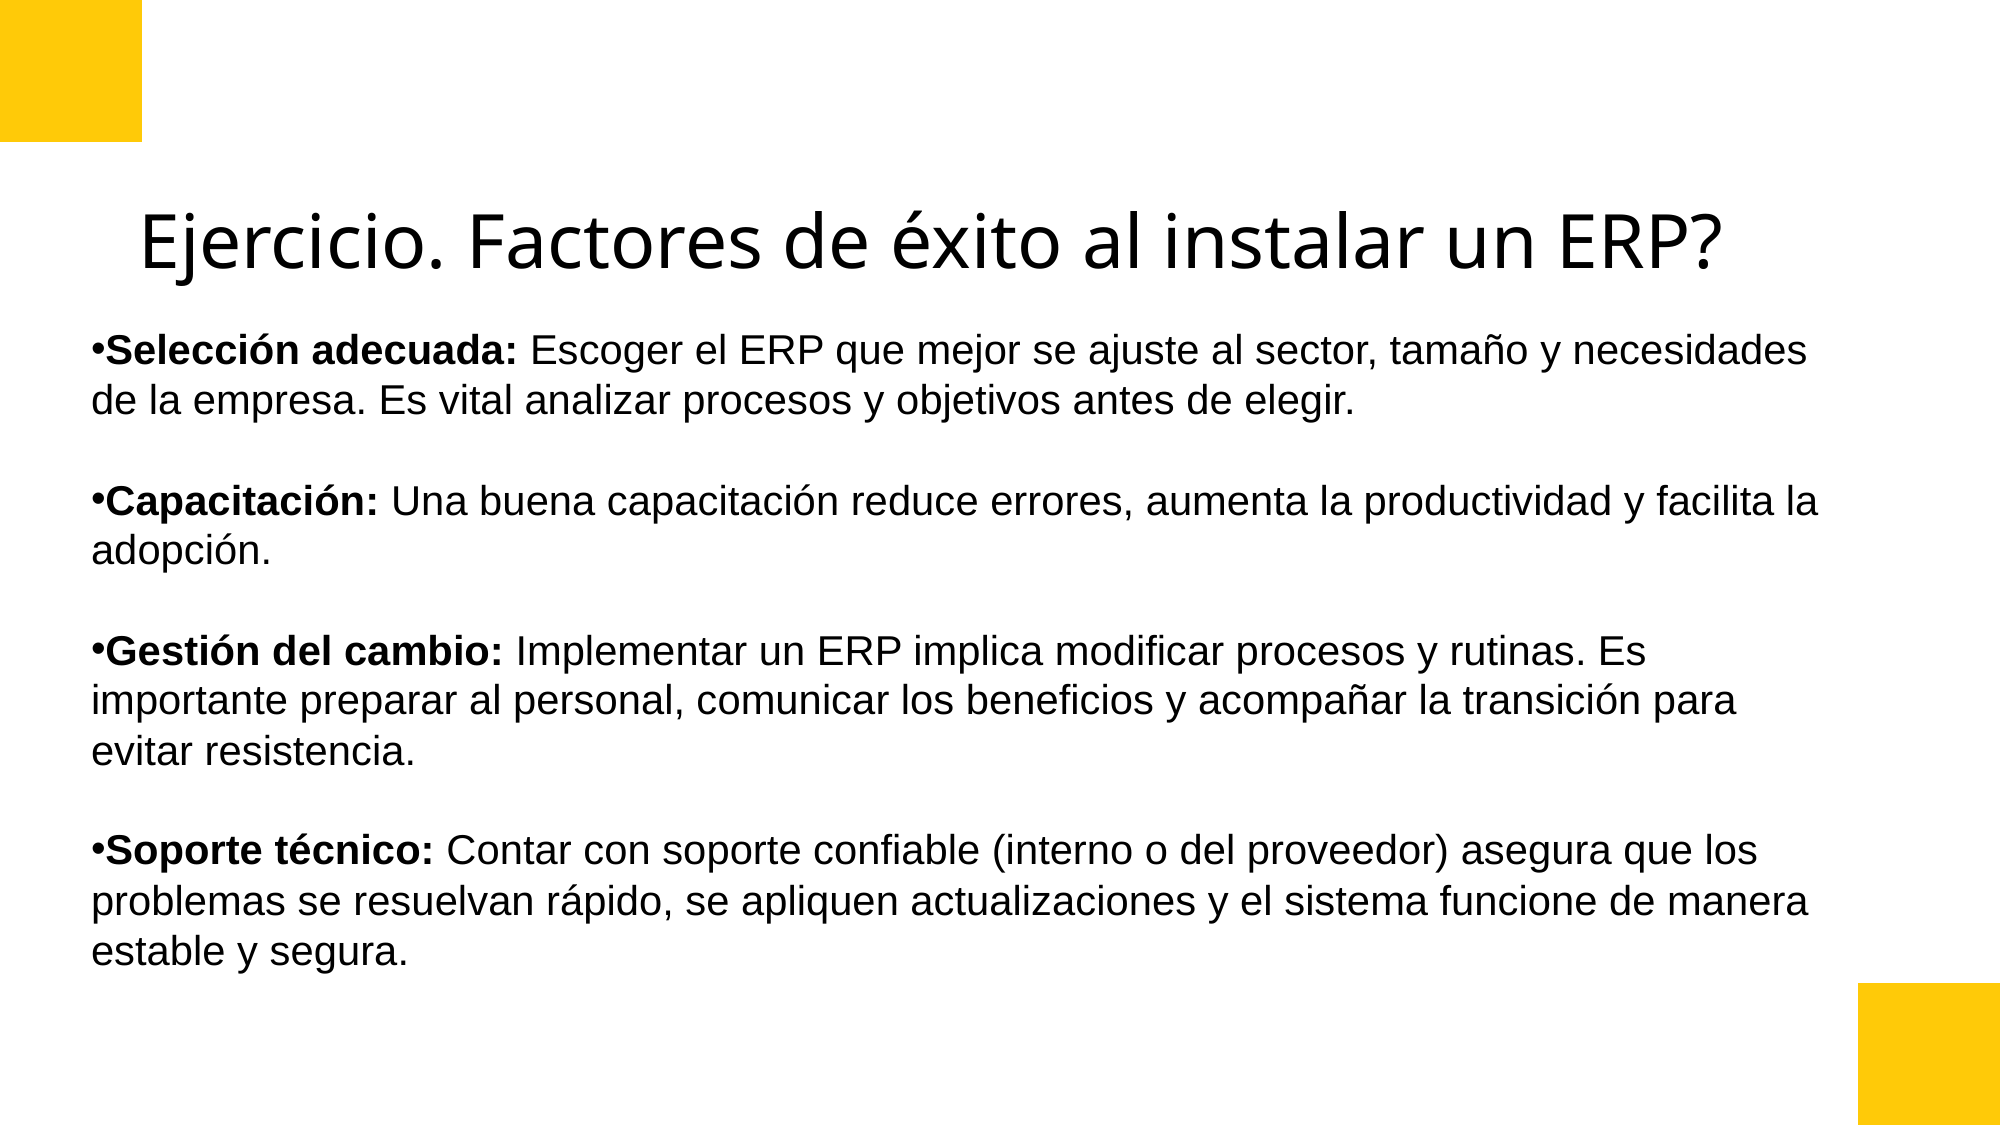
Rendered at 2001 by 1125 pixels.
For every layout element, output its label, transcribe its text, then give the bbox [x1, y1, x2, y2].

title Ejercicio. Factores de éxito al instalar un ERP? [138, 145, 1925, 332]
text_box Selección adecuada: Escoger el ERP que mejor se ajuste al sector, tamaño y necesidades de la empresa. Es vital analizar procesos y objetivos antes de elegir. Capacitación: Una buena capacitación reduce errores, aumenta la productividad y facilita la adopción. Gestión del cambio: Implementar un ERP implica modificar procesos y rutinas. Es importante preparar al personal, comunicar los beneficios y acompañar la transición para evitar resistencia. Soporte técnico: Contar con soporte confiable (interno o del proveedor) asegura que los problemas se resuelvan rápido, se apliquen actualizaciones y el sistema funcione de manera estable y segura. [76, 315, 1865, 981]
